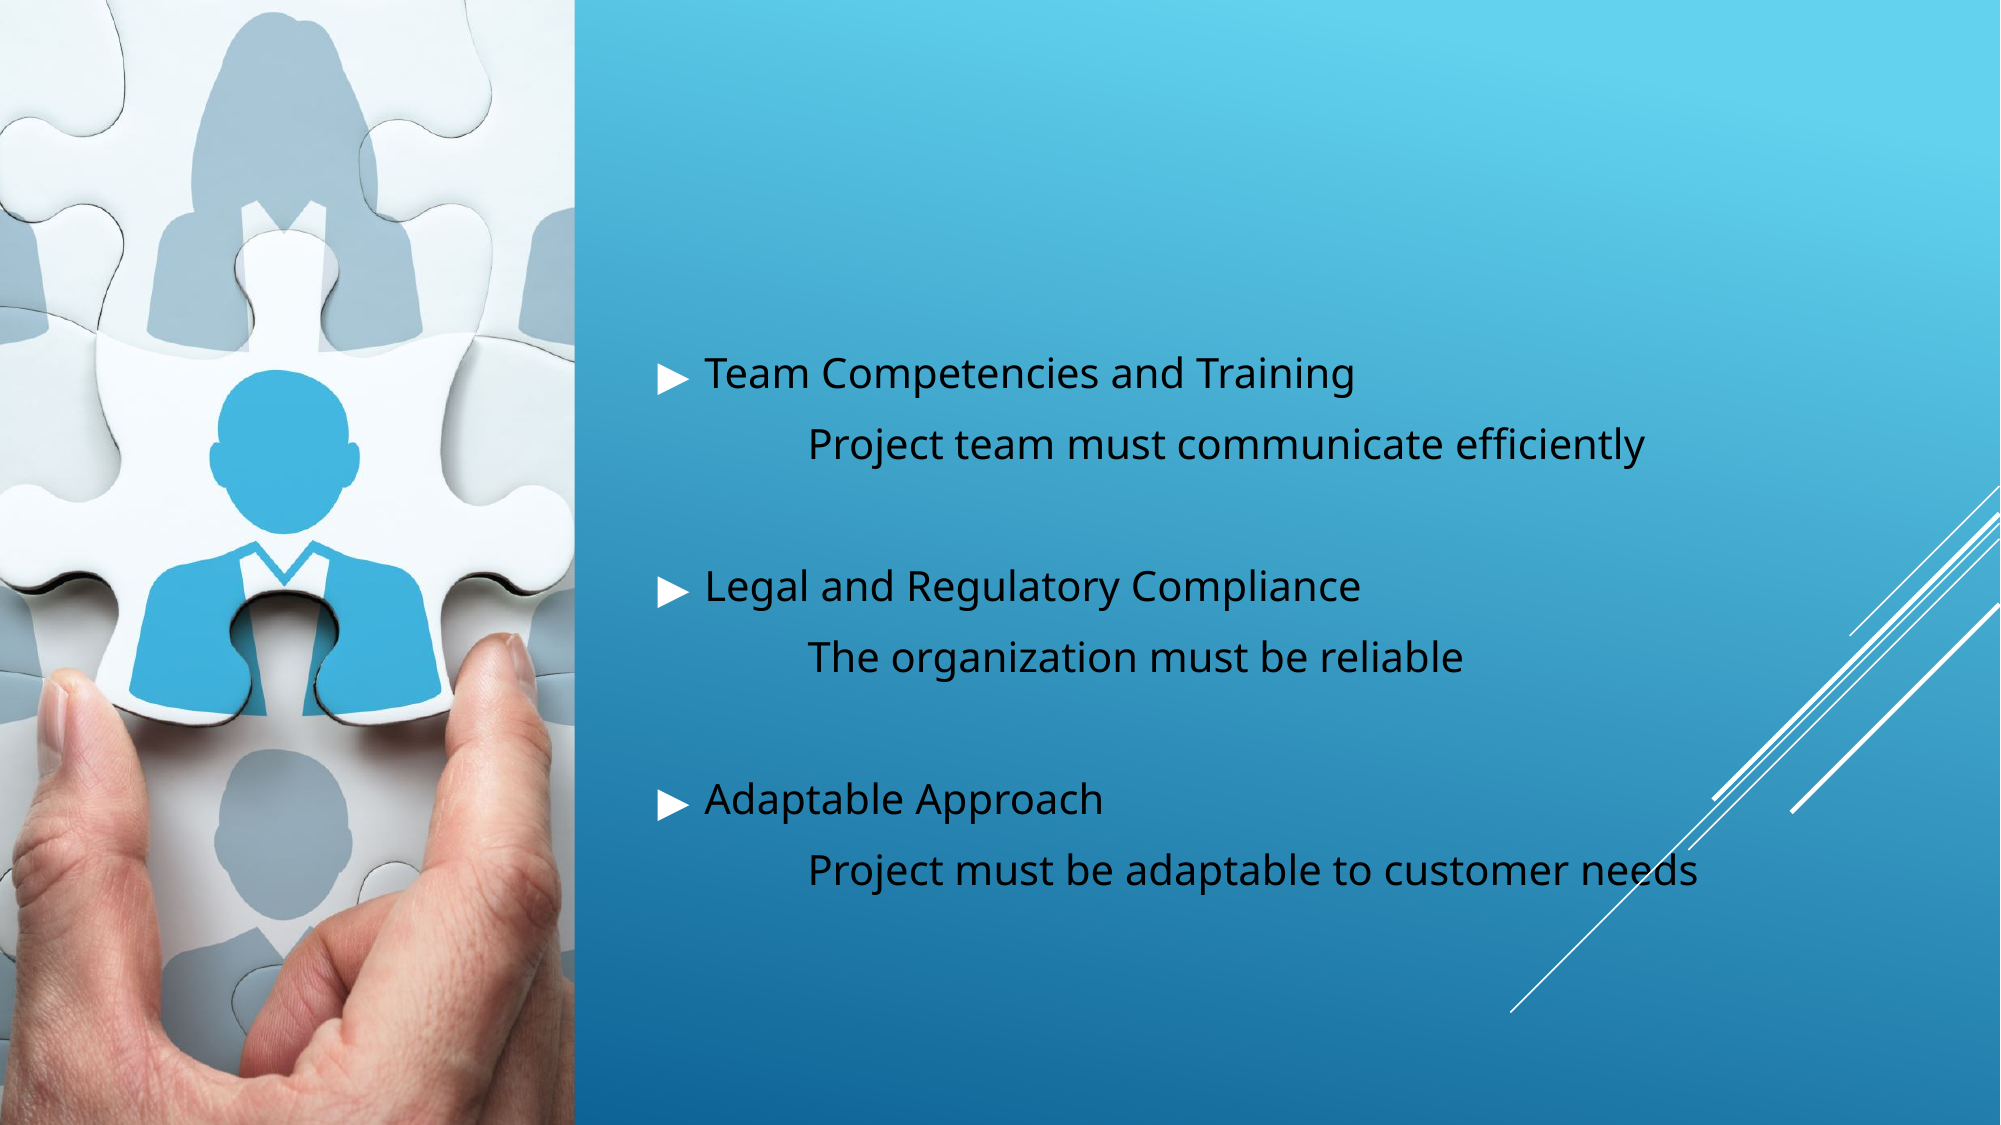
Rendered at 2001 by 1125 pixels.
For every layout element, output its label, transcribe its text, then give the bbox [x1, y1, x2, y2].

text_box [1510, 485, 2000, 1013]
picture [0, 0, 575, 1125]
list Team Competencies and Training Project team must communicate efficiently Legal and Regulatory Compliance The organization must be reliable Adaptable Approach Project must be adaptable to customer needs [642, 339, 1730, 933]
text_box [576, 0, 2000, 1125]
